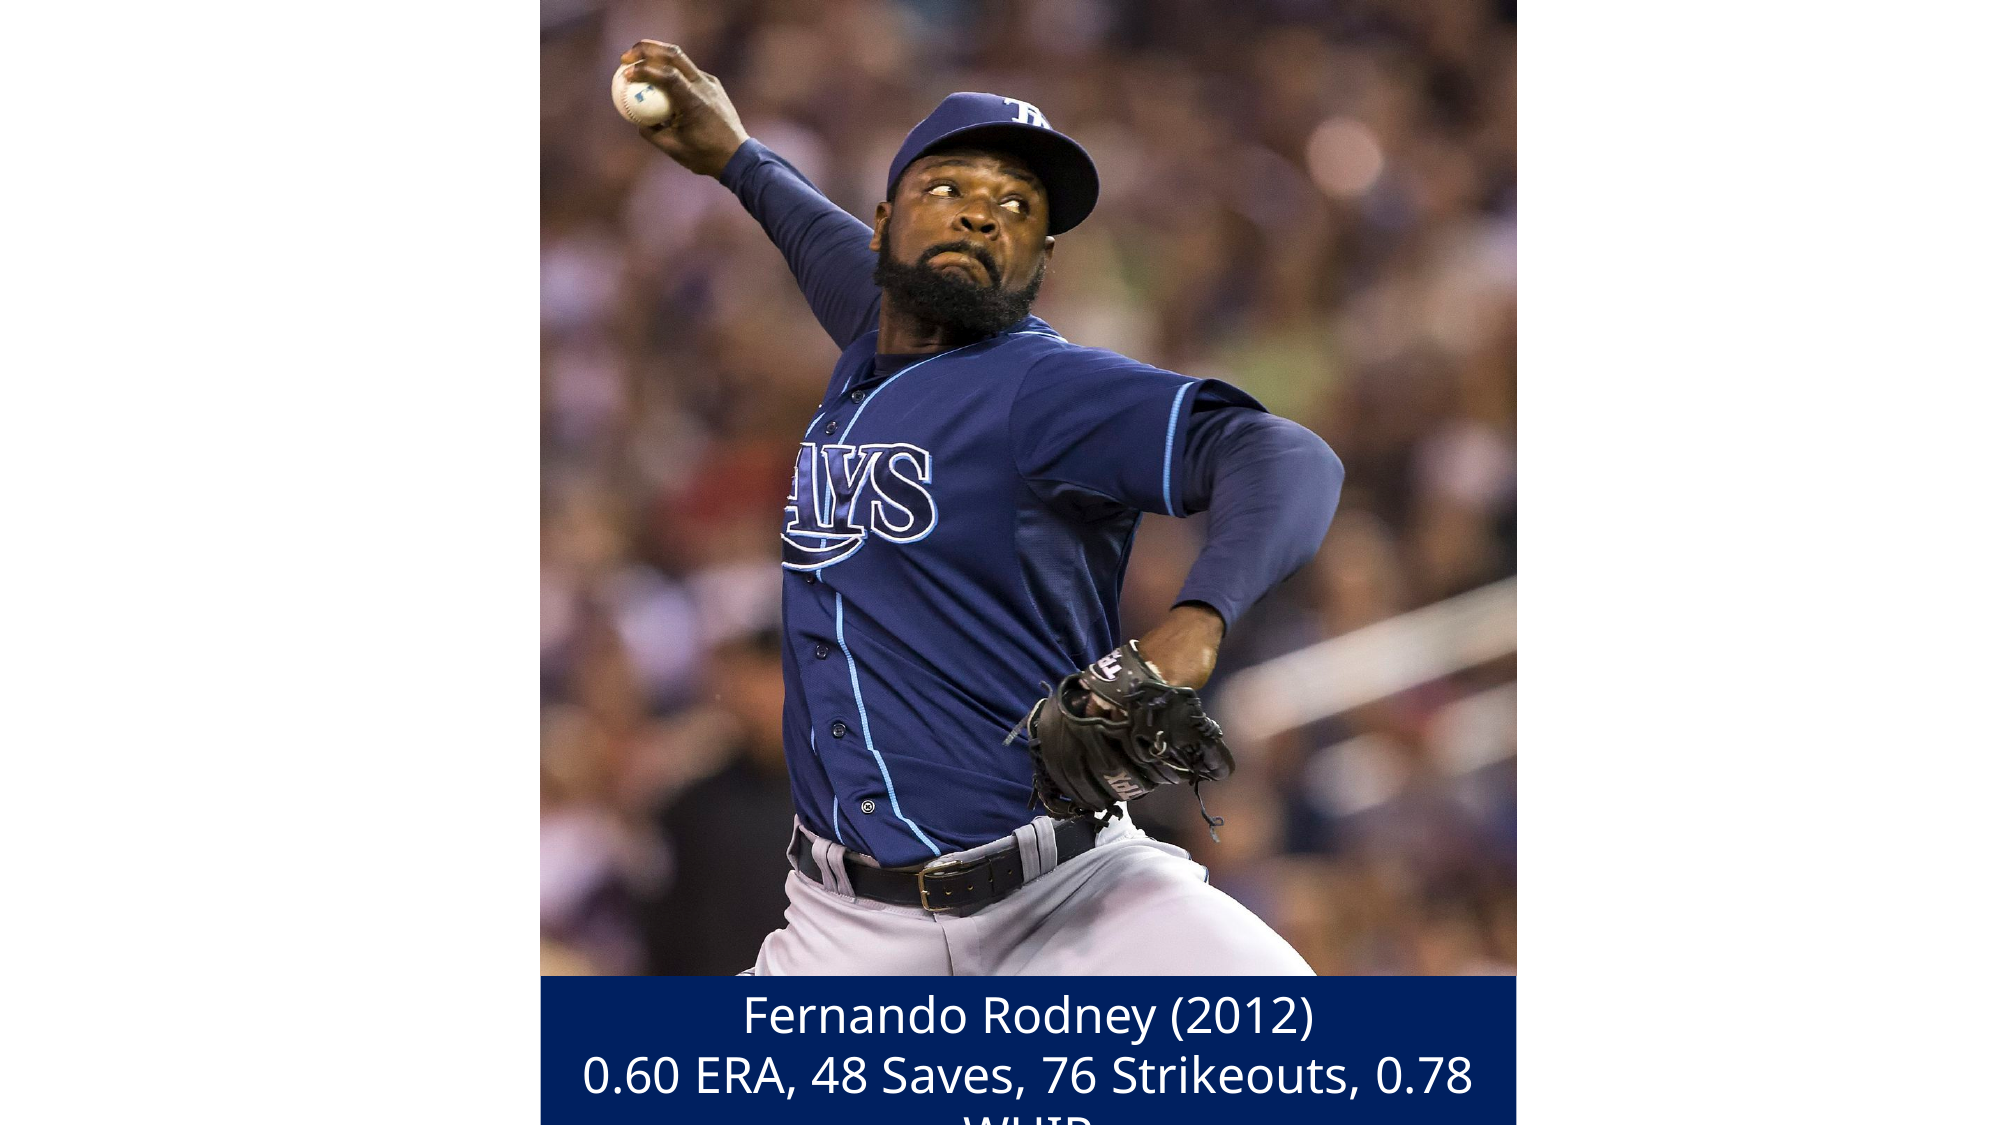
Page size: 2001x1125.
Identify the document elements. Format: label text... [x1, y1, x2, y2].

text_box Fernando Rodney (2012) 0.60 ERA, 48 Saves, 76 Strikeouts, 0.78 WHIP [540, 976, 1517, 1125]
picture [540, 0, 1517, 976]
